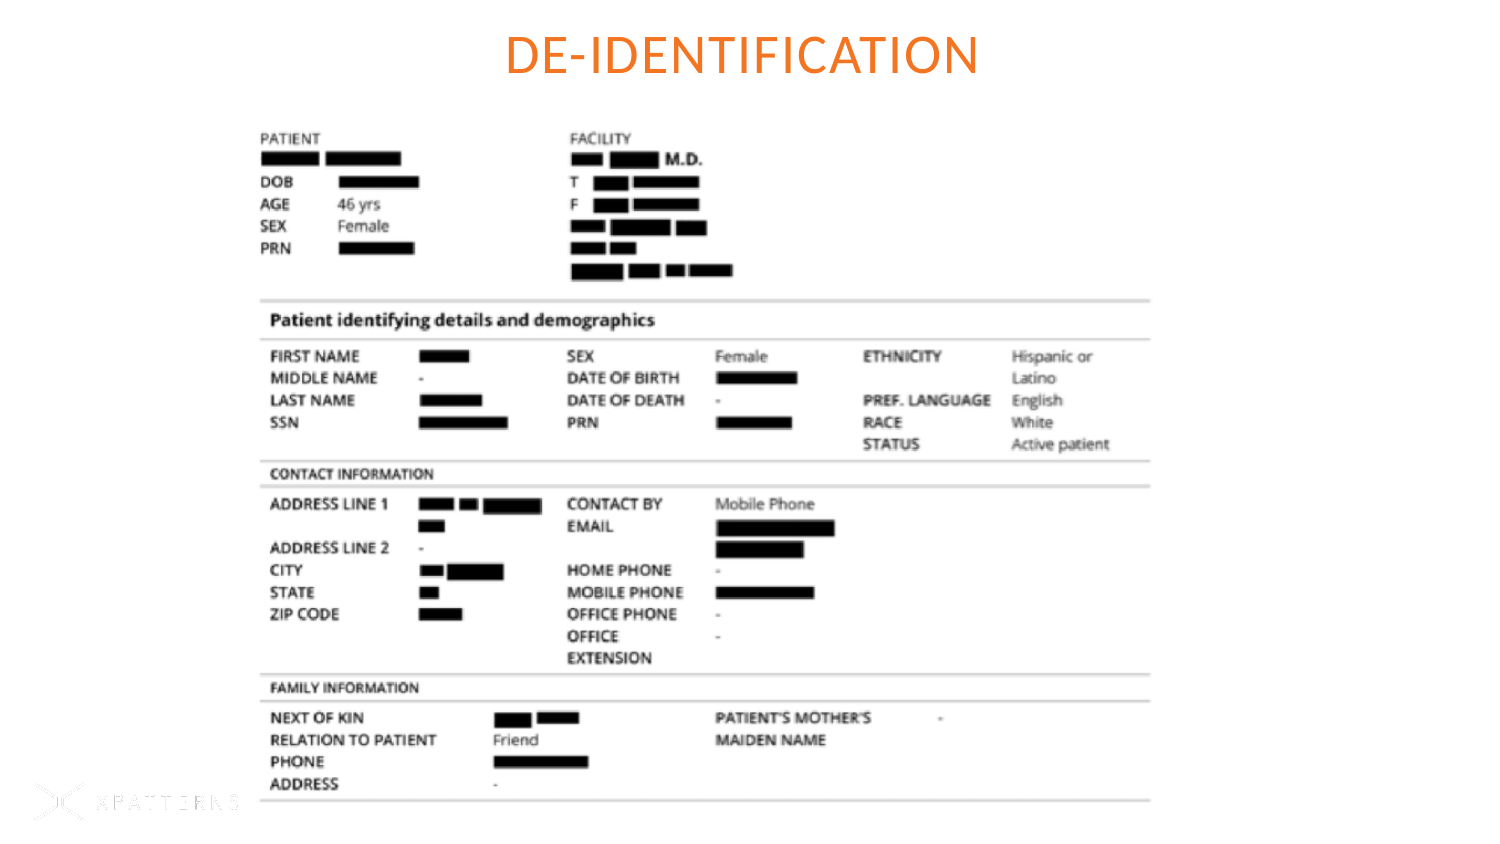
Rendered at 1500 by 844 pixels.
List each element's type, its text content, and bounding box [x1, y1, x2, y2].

picture [238, 117, 1178, 816]
title DE-IDENTIFICATION [29, 25, 1459, 154]
